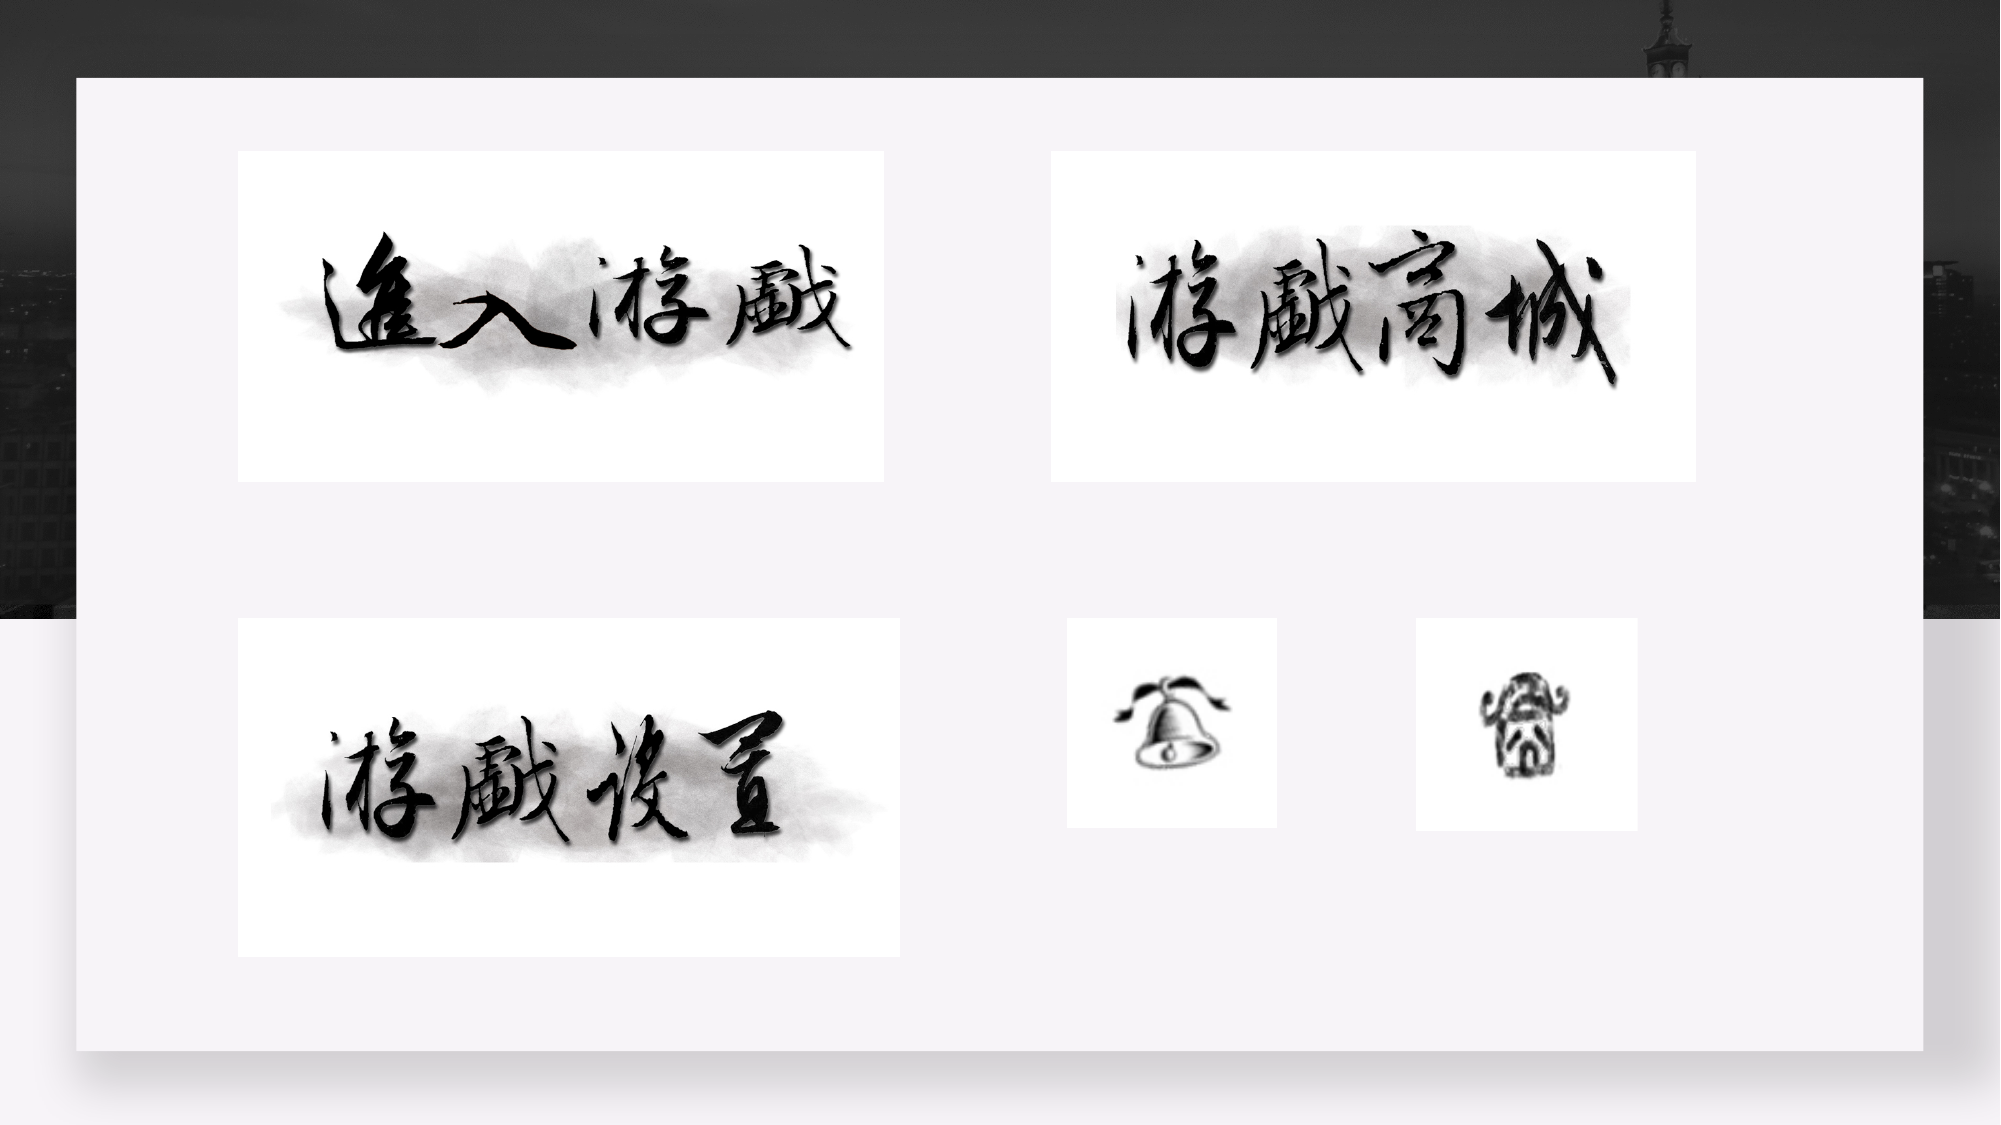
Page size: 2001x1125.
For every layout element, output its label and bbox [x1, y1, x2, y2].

picture [0, 0, 2000, 958]
text_box [75, 619, 1924, 1052]
